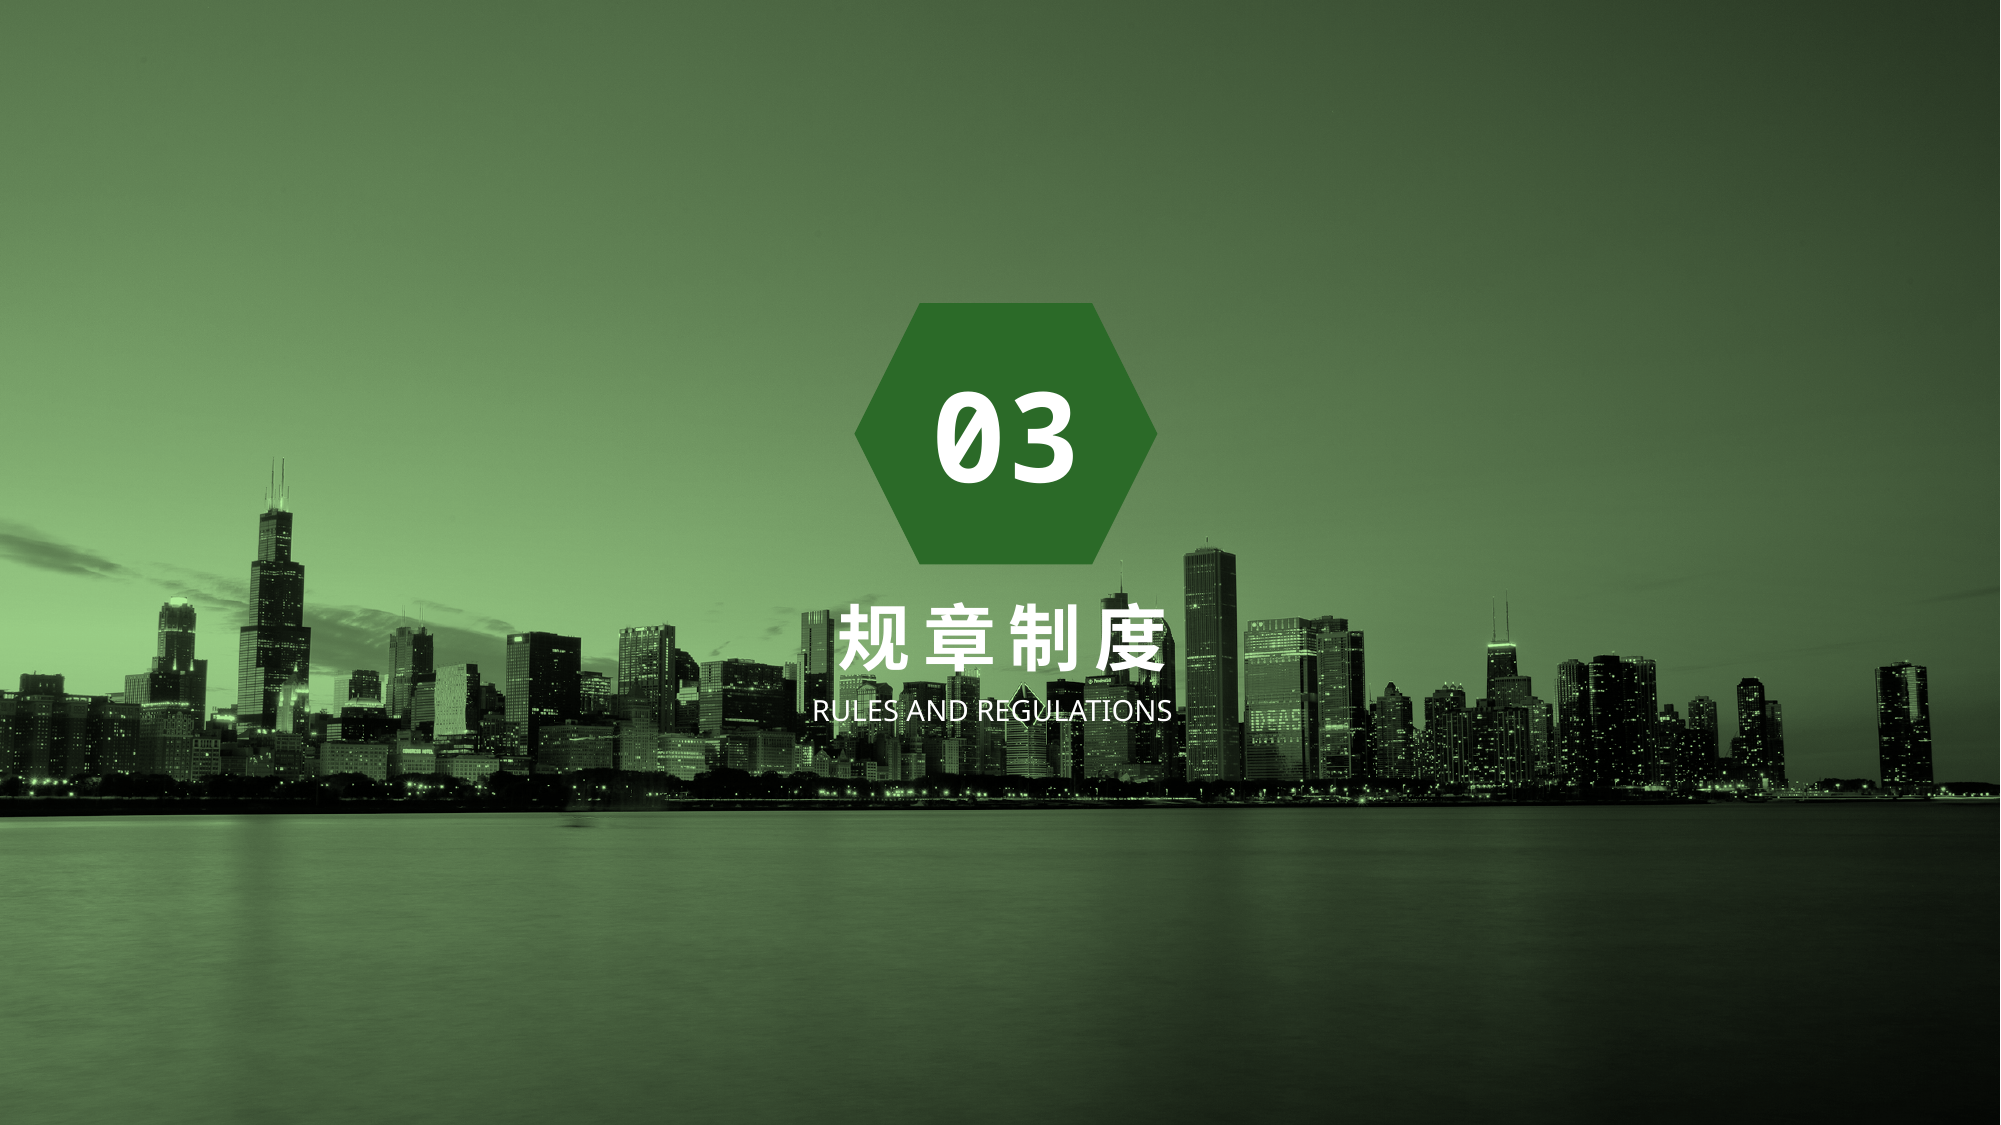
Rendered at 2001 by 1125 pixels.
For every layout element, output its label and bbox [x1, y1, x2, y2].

picture [0, 0, 2000, 1125]
text_box [797, 584, 1251, 736]
text_box [854, 303, 1158, 565]
